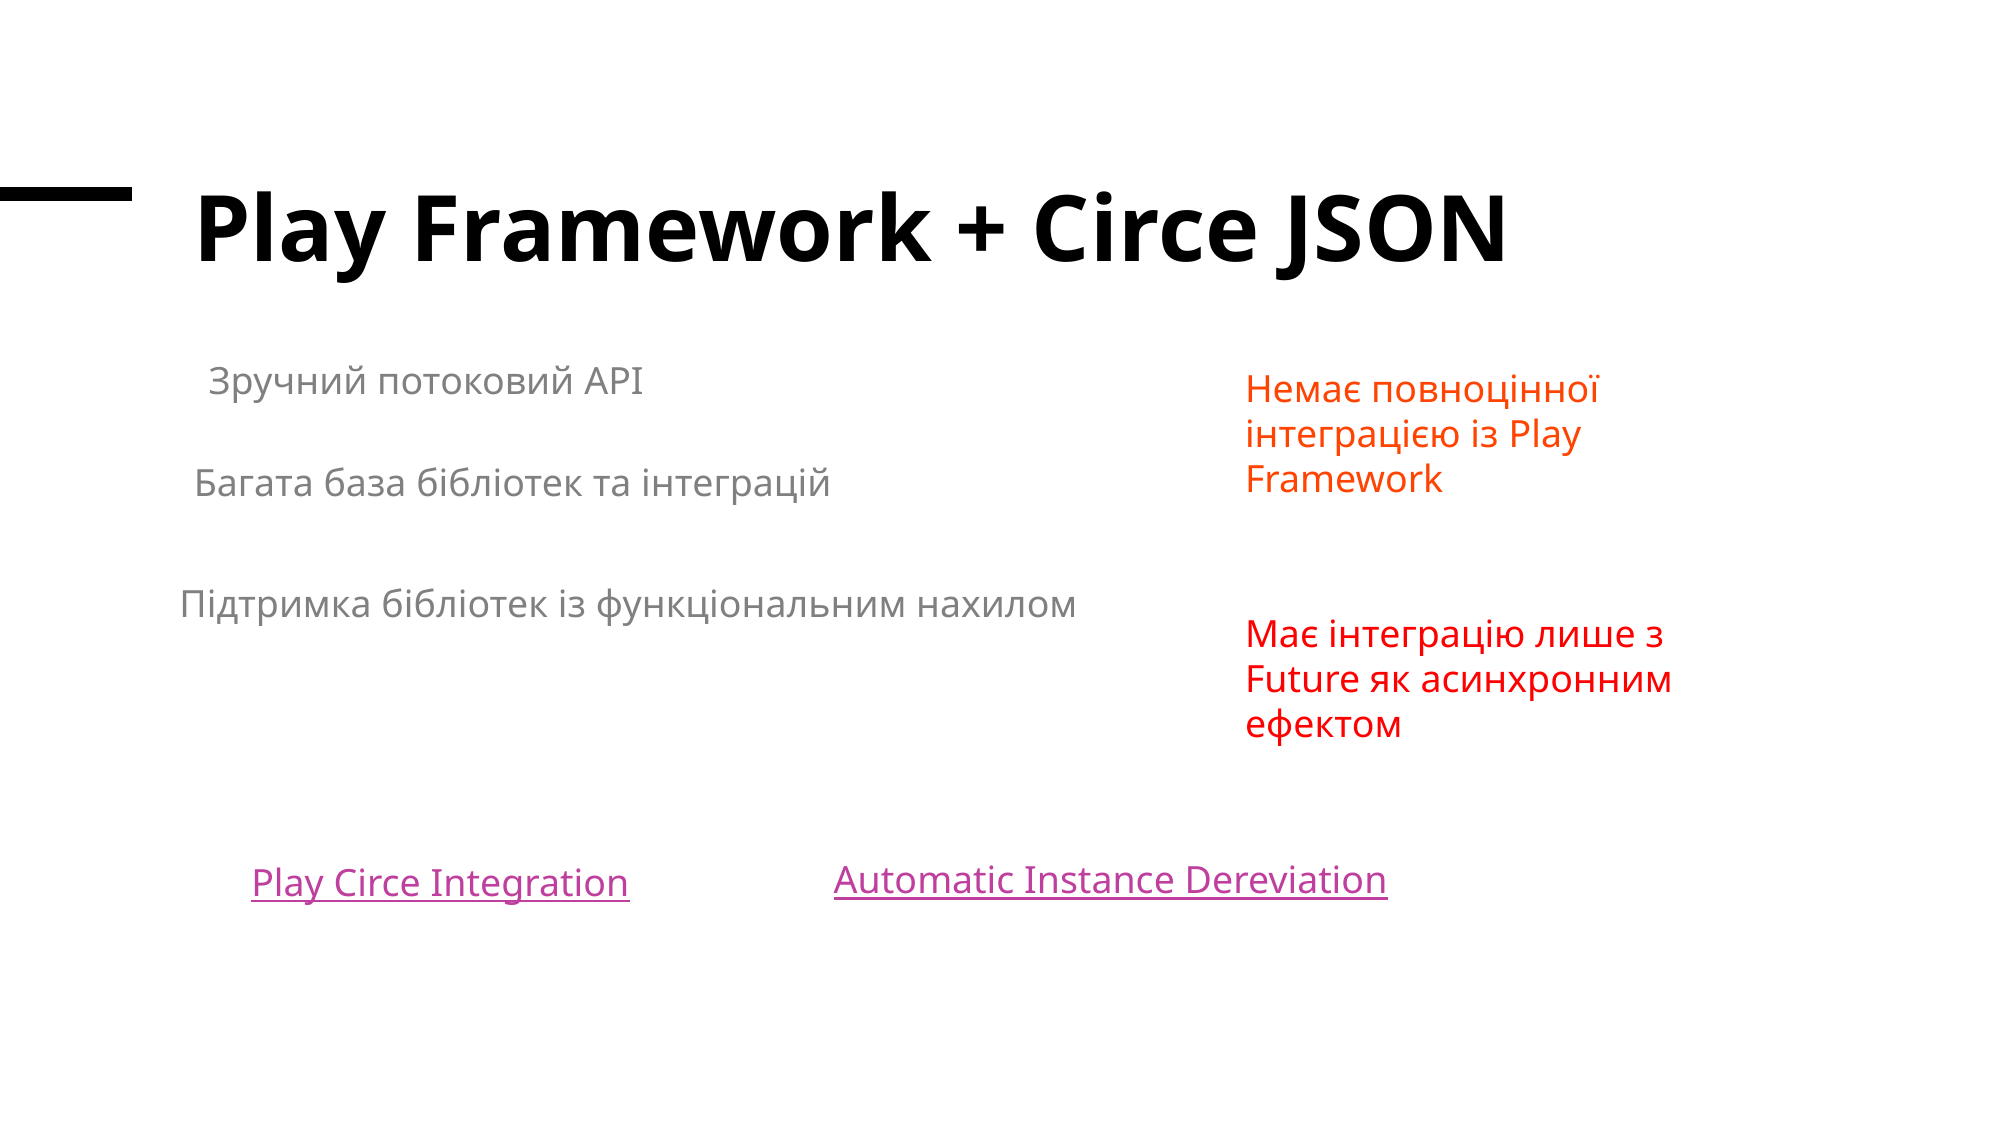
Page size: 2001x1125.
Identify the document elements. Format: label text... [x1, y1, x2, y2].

title Play Framework + Circe JSON [178, 178, 1807, 392]
text_box Має інтеграцію лише з Future як асинхронним ефектом [1230, 602, 1801, 753]
text_box Немає повноцінної інтеграцією із Play Framework [1230, 357, 1750, 508]
text_box Зручний потоковий API [193, 349, 659, 410]
text_box Підтримка бібліотек із функціональним нахилом [164, 572, 1093, 632]
text_box Play Circe Integration [236, 851, 645, 918]
text_box Automatic Instance Dereviation [818, 849, 1403, 915]
text_box Багата база бібліотек та інтеграцій [179, 451, 847, 512]
